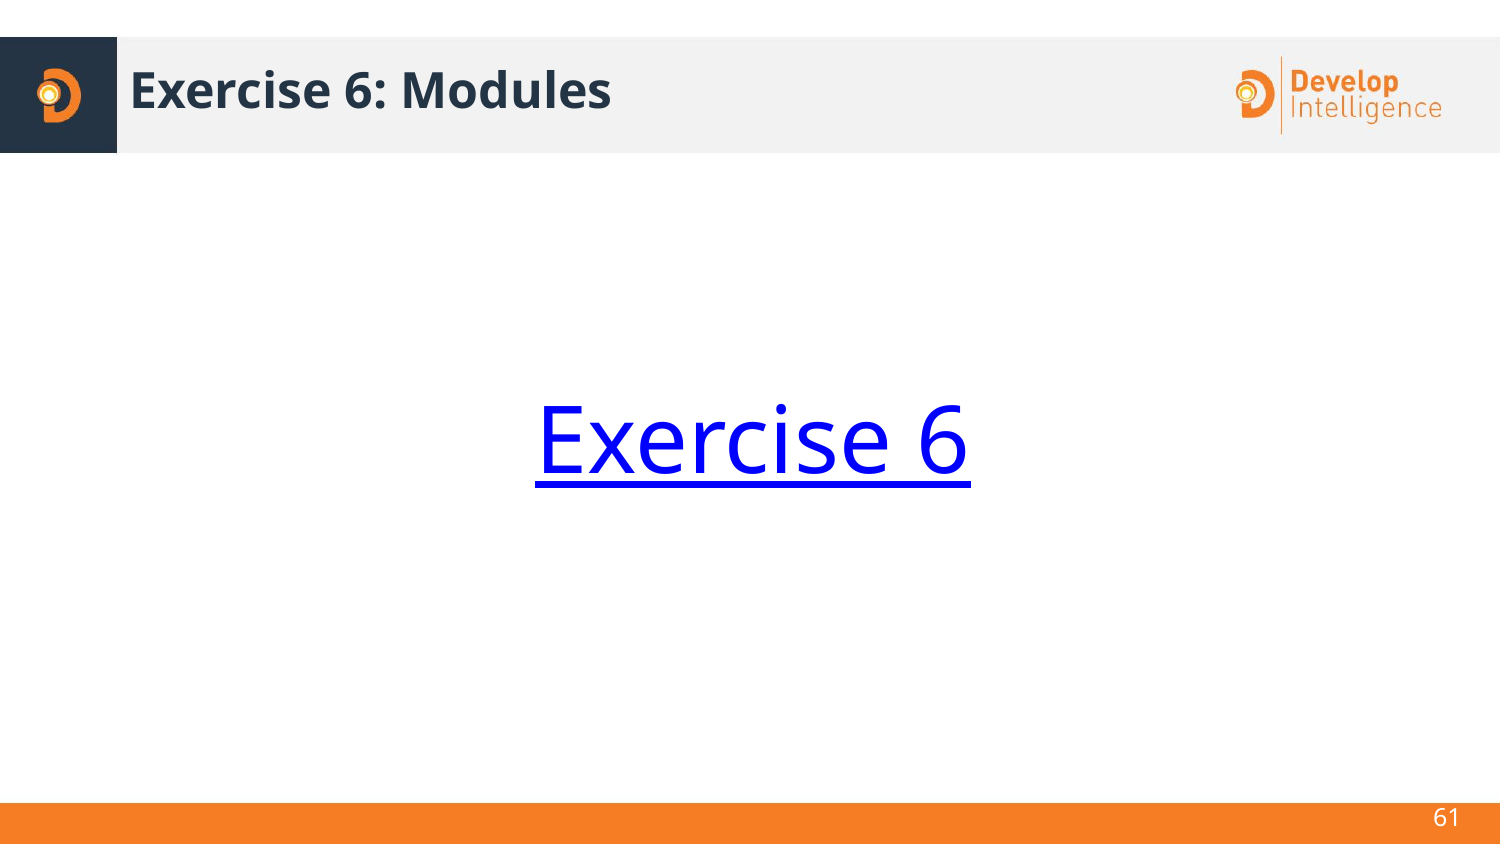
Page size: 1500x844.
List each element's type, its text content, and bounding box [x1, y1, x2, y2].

slide_number 61 [1396, 800, 1499, 837]
list Exercise 6 [102, 182, 1396, 758]
picture [0, 0, 1500, 844]
title Exercise 6: Modules [118, 36, 1500, 148]
